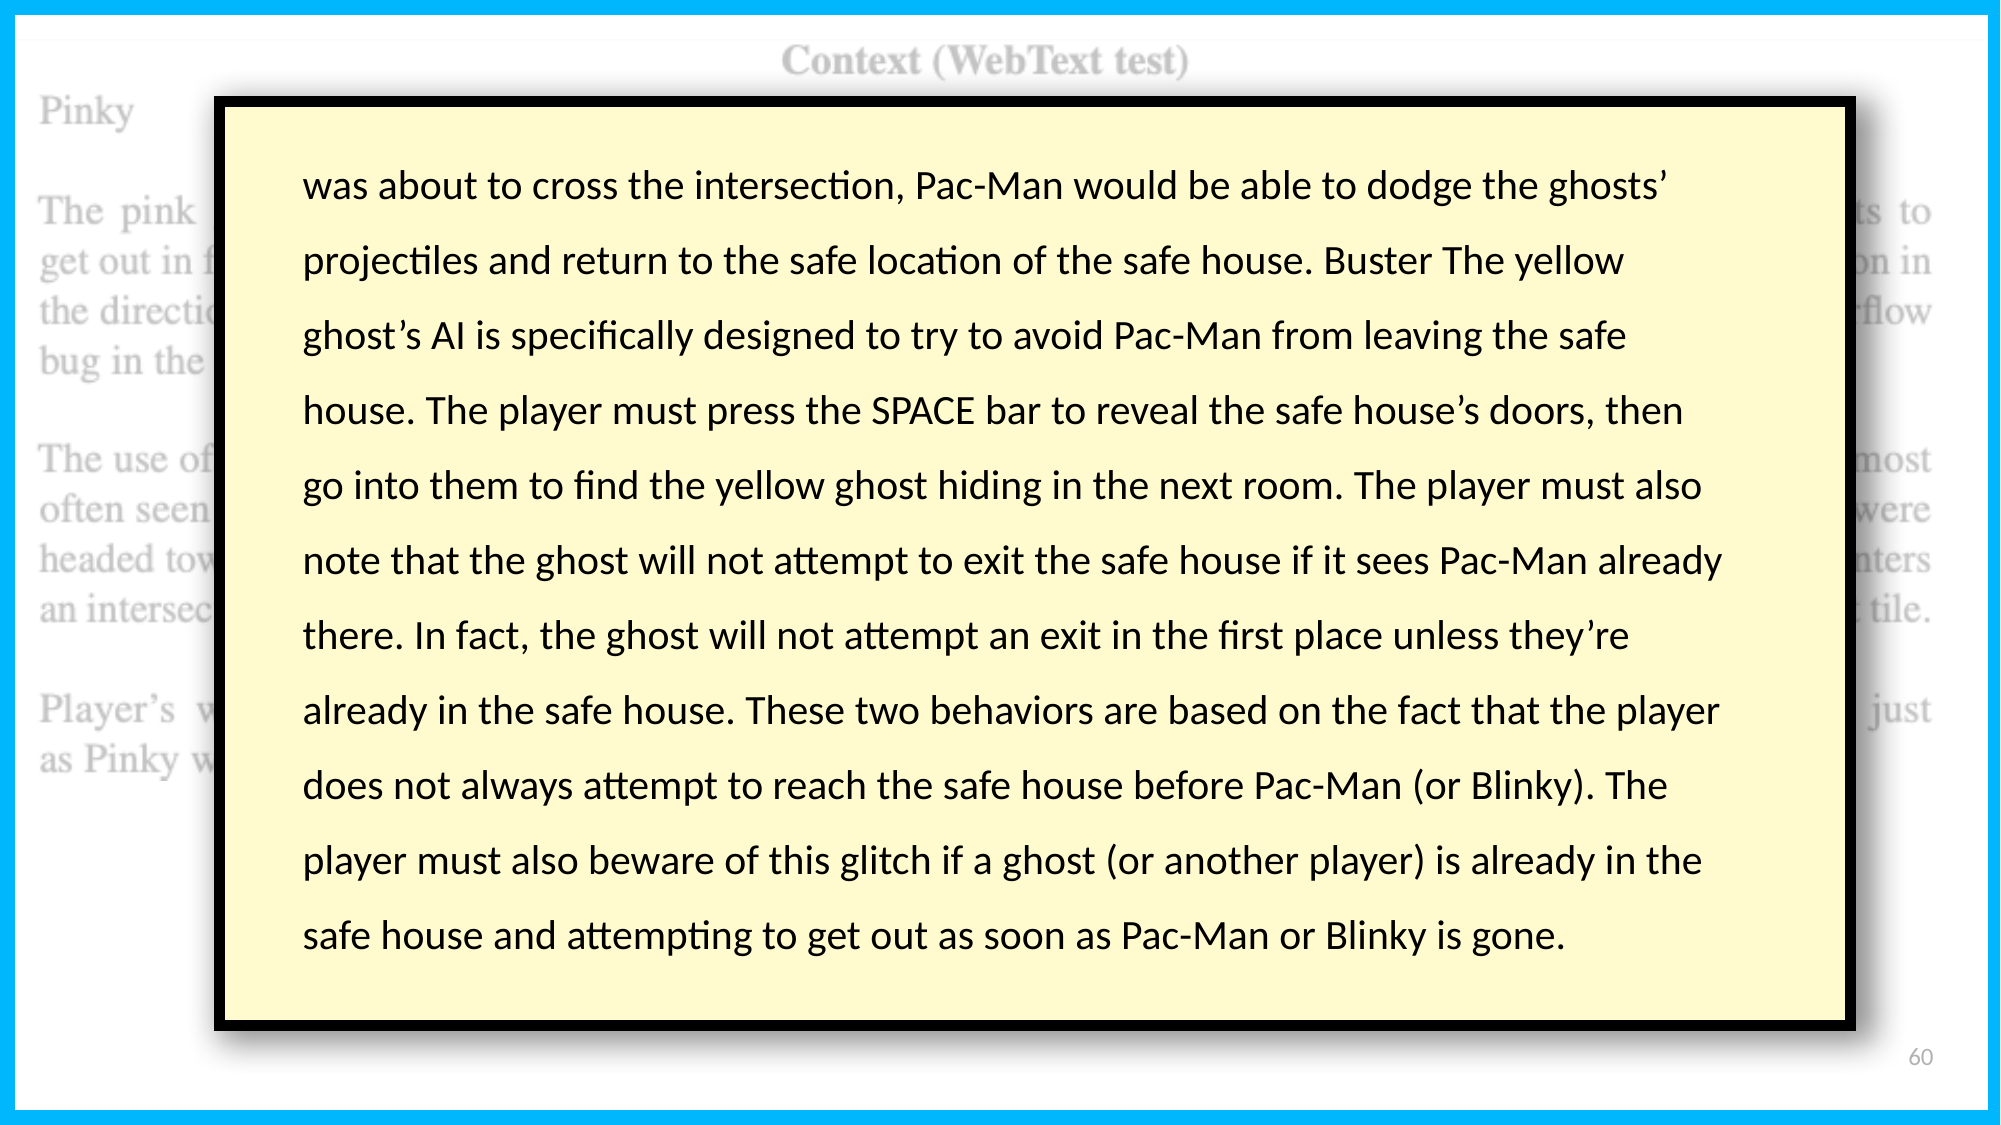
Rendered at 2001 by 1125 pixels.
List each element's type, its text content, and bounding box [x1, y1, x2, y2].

text_box was about to cross the intersection, Pac-Man would be able to dodge the ghosts’ projectiles and return to the safe location of the safe house. Buster The yellow ghost’s AI is specifically designed to try to avoid Pac-Man from leaving the safe house. The player must press the SPACE bar to reveal the safe house’s doors, then go into them to find the yellow ghost hiding in the next room. The player must also note that the ghost will not attempt to exit the safe house if it sees Pac-Man already there. In fact, the ghost will not attempt an exit in the first place unless they’re already in the safe house. These two behaviors are based on the fact that the player does not always attempt to reach the safe house before Pac-Man (or Blinky). The player must also beware of this glitch if a ghost (or another player) is already in the safe house and attempting to get out as soon as Pac-Man or Blinky is gone. [288, 781, 1745, 966]
text_box [218, 781, 1852, 1027]
slide_number 60 [1498, 1025, 1949, 1086]
text_box [18, 781, 1982, 1099]
picture [18, 39, 1982, 781]
